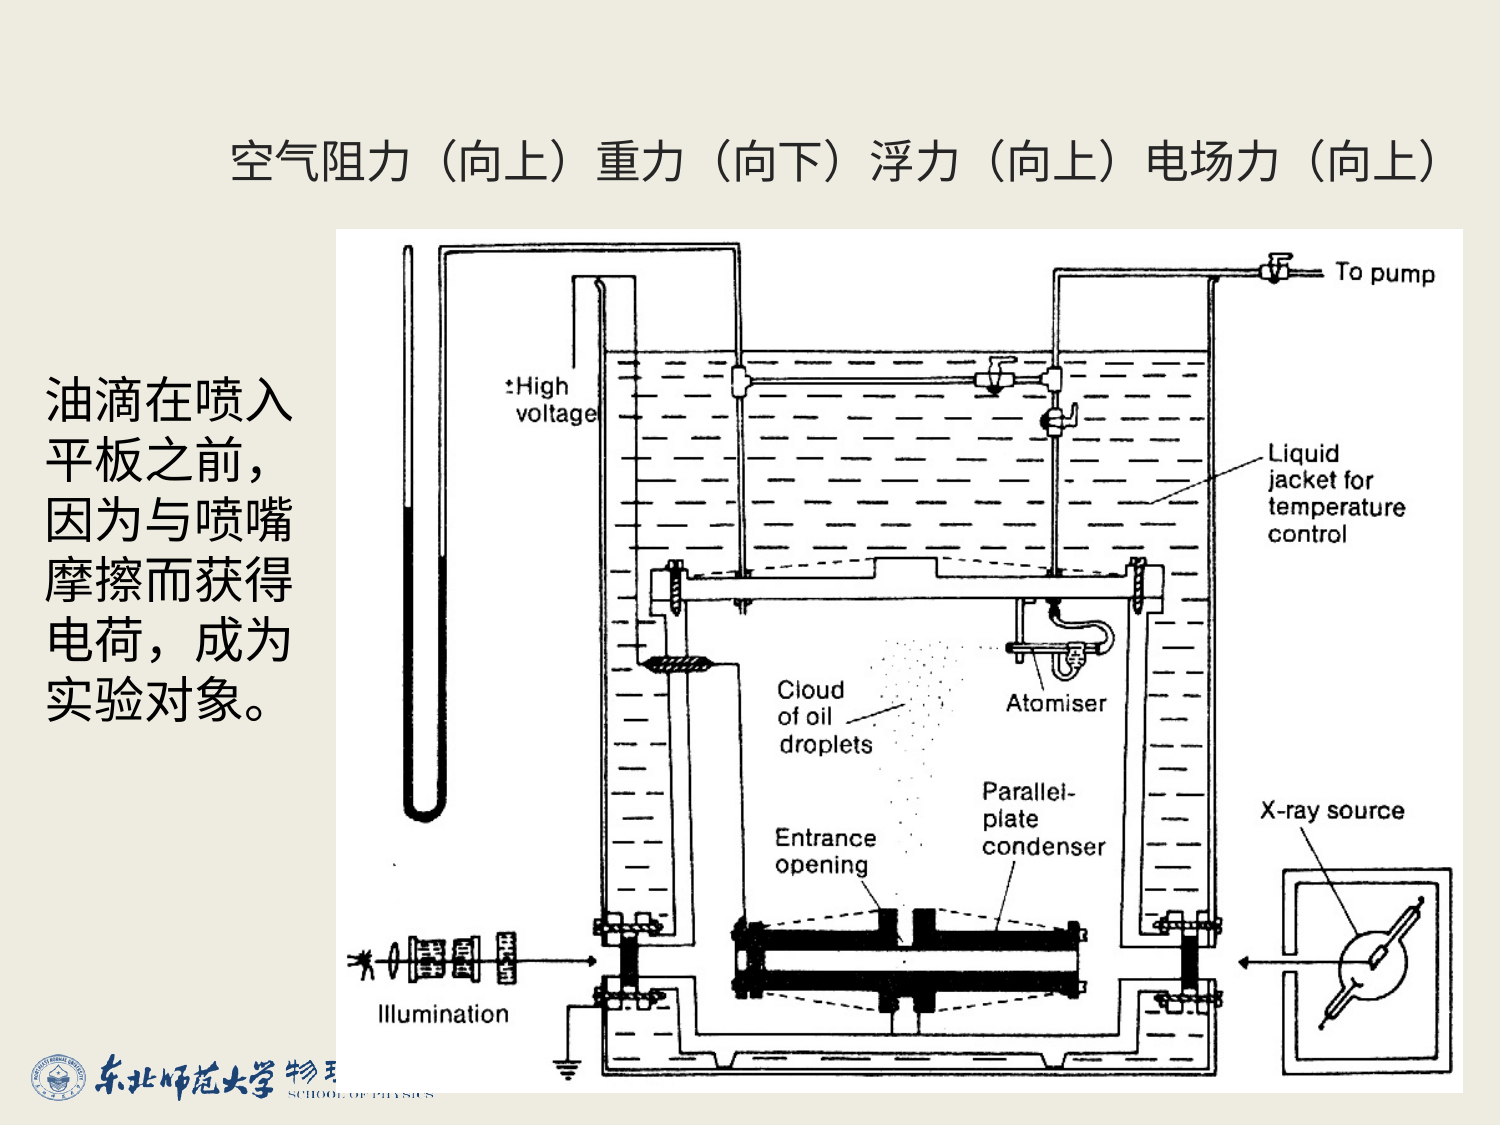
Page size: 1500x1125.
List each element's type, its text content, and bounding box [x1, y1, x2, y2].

text_box 空气阻力（向上）重力（向下）浮力（向上）电场力（向上） [214, 125, 1500, 196]
text_box 油滴在喷入平板之前，因为与喷嘴摩擦而获得电荷，成为实验对象。 [29, 361, 313, 737]
picture [20, 228, 1463, 1101]
